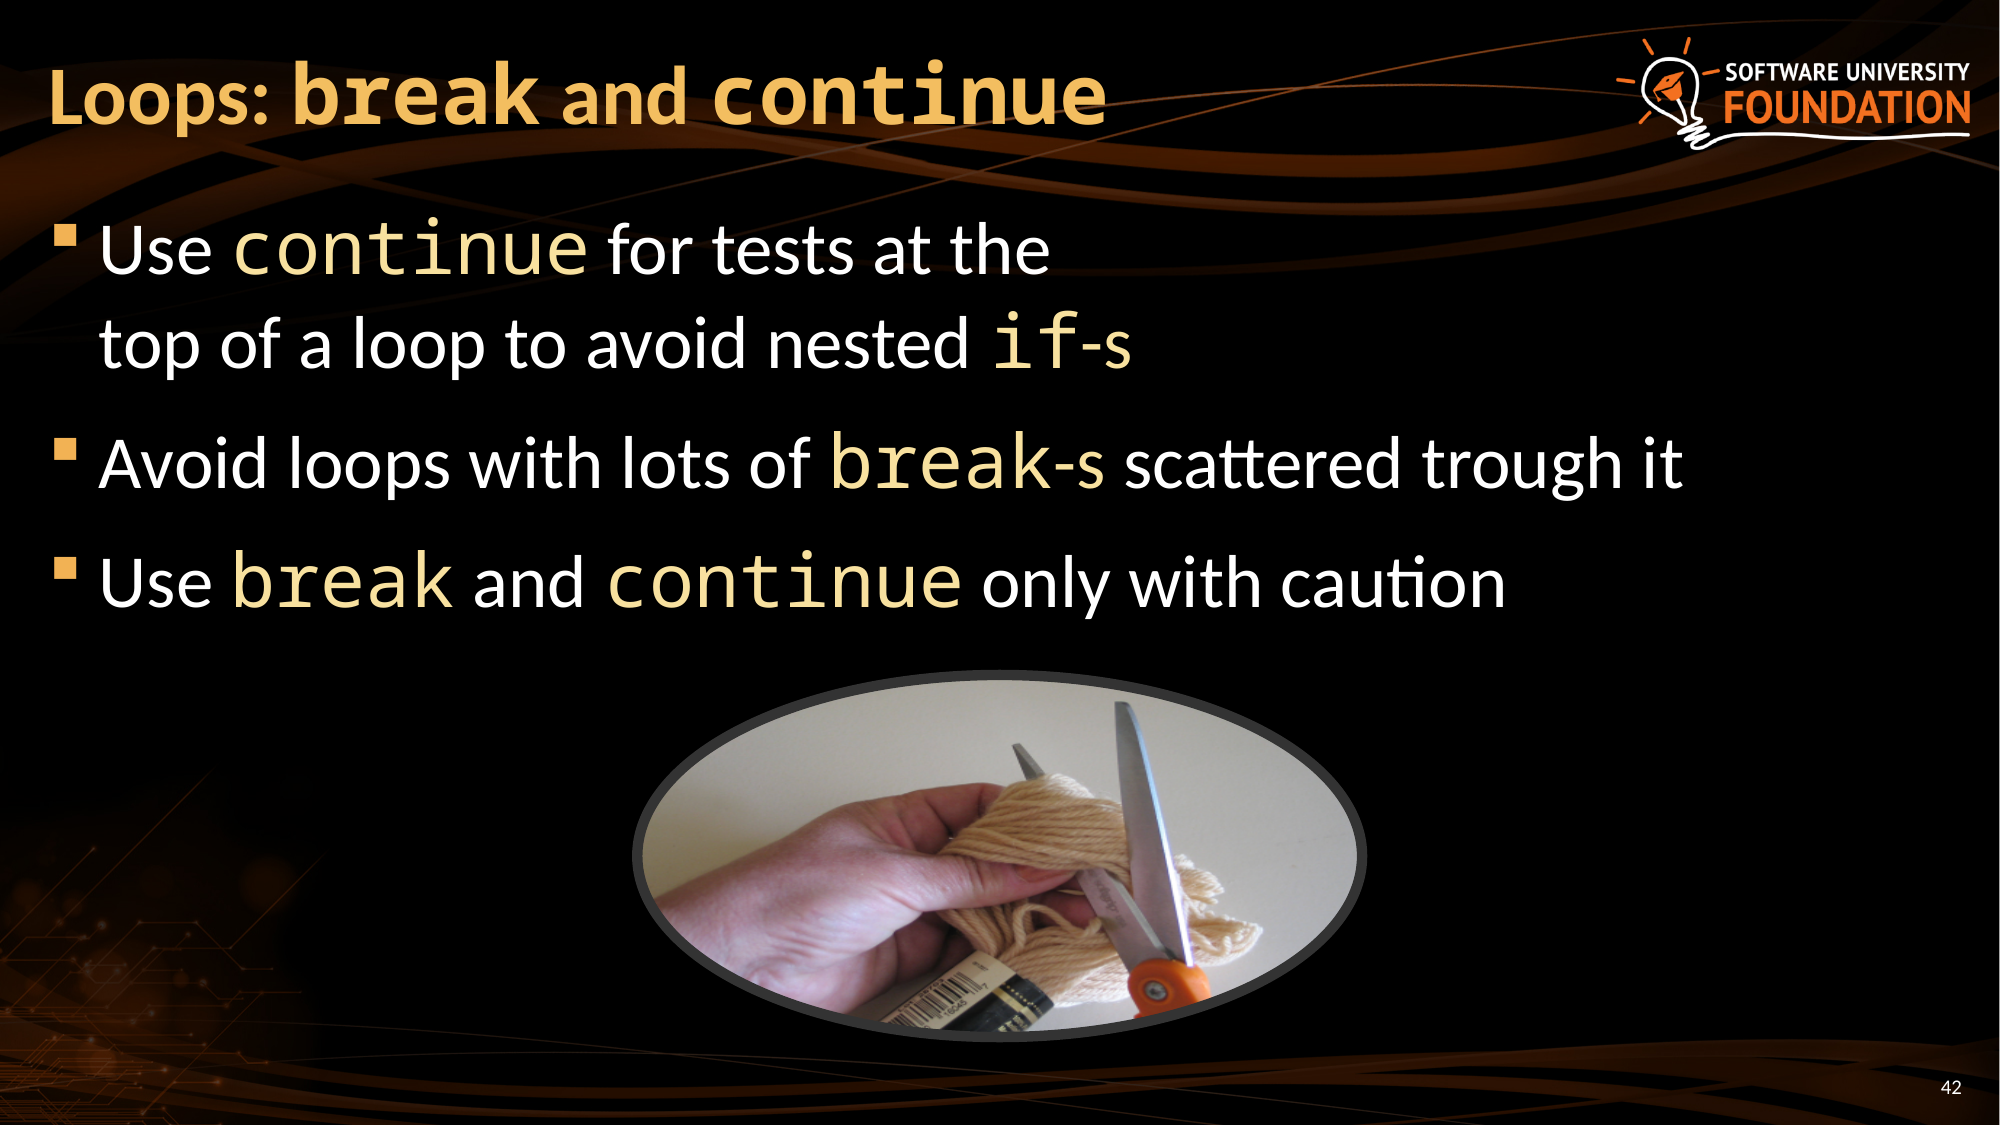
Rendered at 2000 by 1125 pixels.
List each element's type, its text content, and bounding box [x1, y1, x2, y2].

list Use continue for tests at the top of a loop to avoid nested if-s Avoid loops with lots of break-s scattered trough it Use break and continue only with caution [31, 188, 1968, 1103]
title Loops: break and continue [30, 6, 1602, 189]
picture [0, 0, 2000, 1125]
